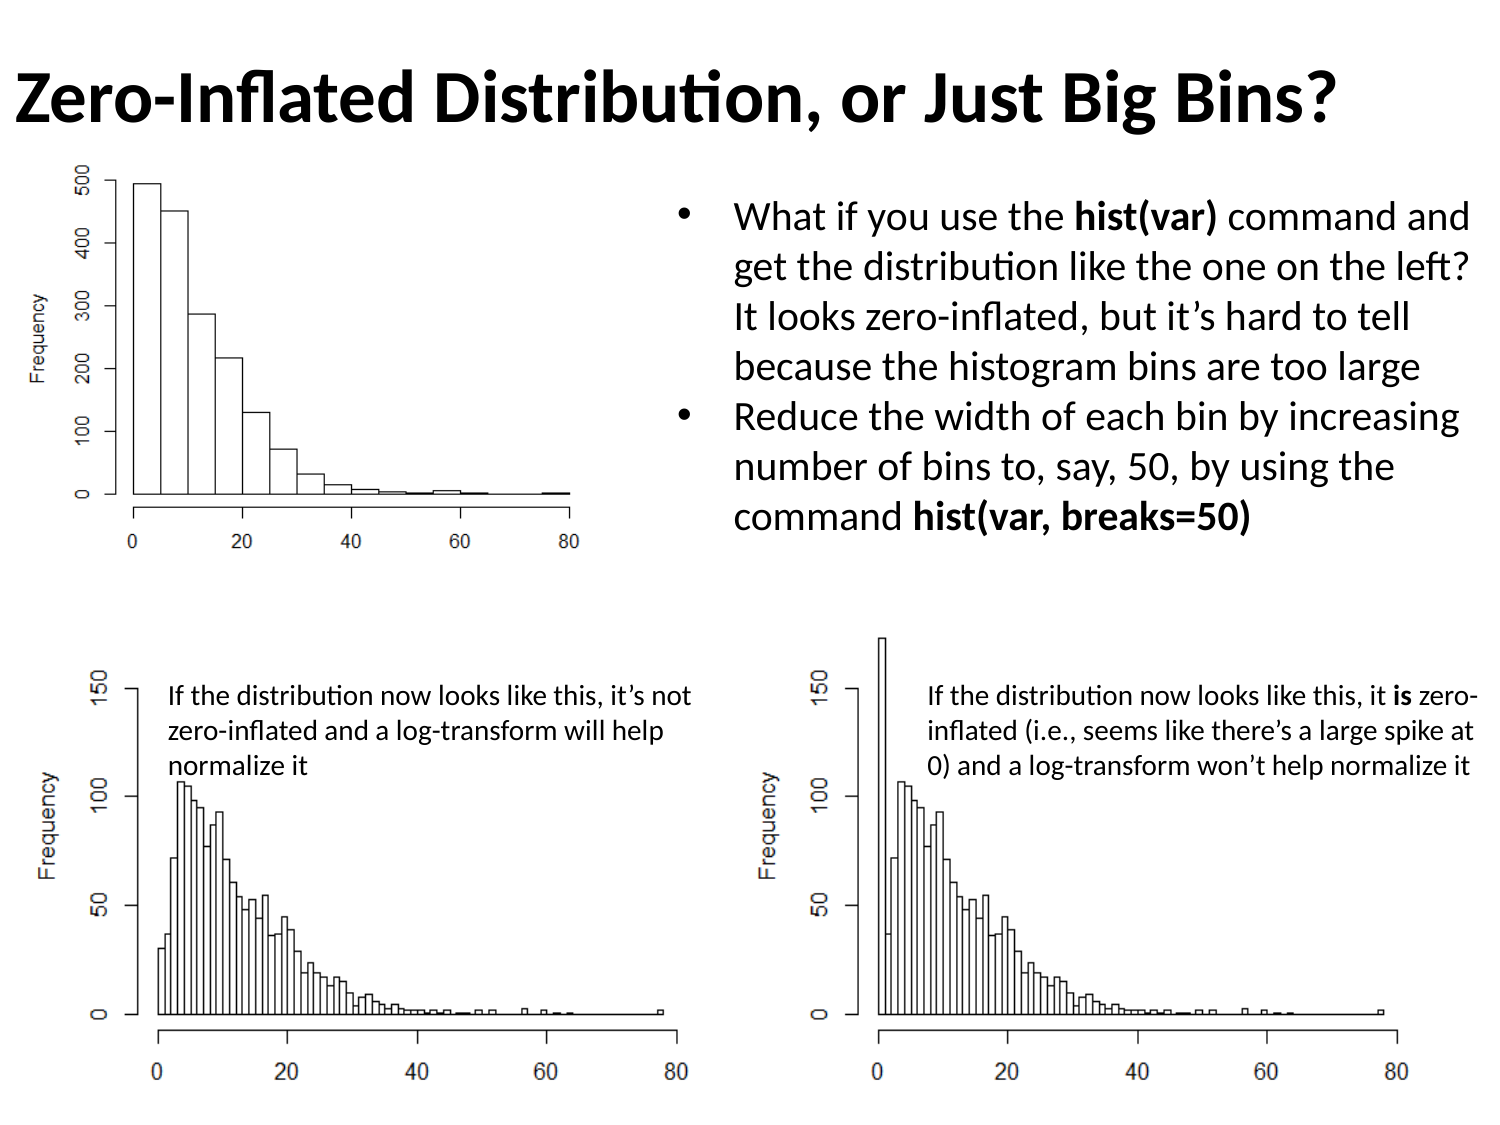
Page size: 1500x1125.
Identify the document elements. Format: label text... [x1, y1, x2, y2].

picture [24, 137, 588, 566]
picture [0, 599, 1438, 1103]
text_box If the distribution now looks like this, it is zero-inflated (i.e., seems like there’s a large spike at 0) and a log-transform won’t help normalize it [1441, 668, 1500, 789]
text_box Zero-Inflated Distribution, or Just Big Bins? [0, 15, 1462, 169]
text_box What if you use the hist(var) command and get the distribution like the one on the left? It looks zero-inflated, but it’s hard to tell because the histogram bins are too large Reduce the width of each bin by increasing number of bins to, say, 50, by using the command hist(var, breaks=50) [662, 181, 1488, 547]
